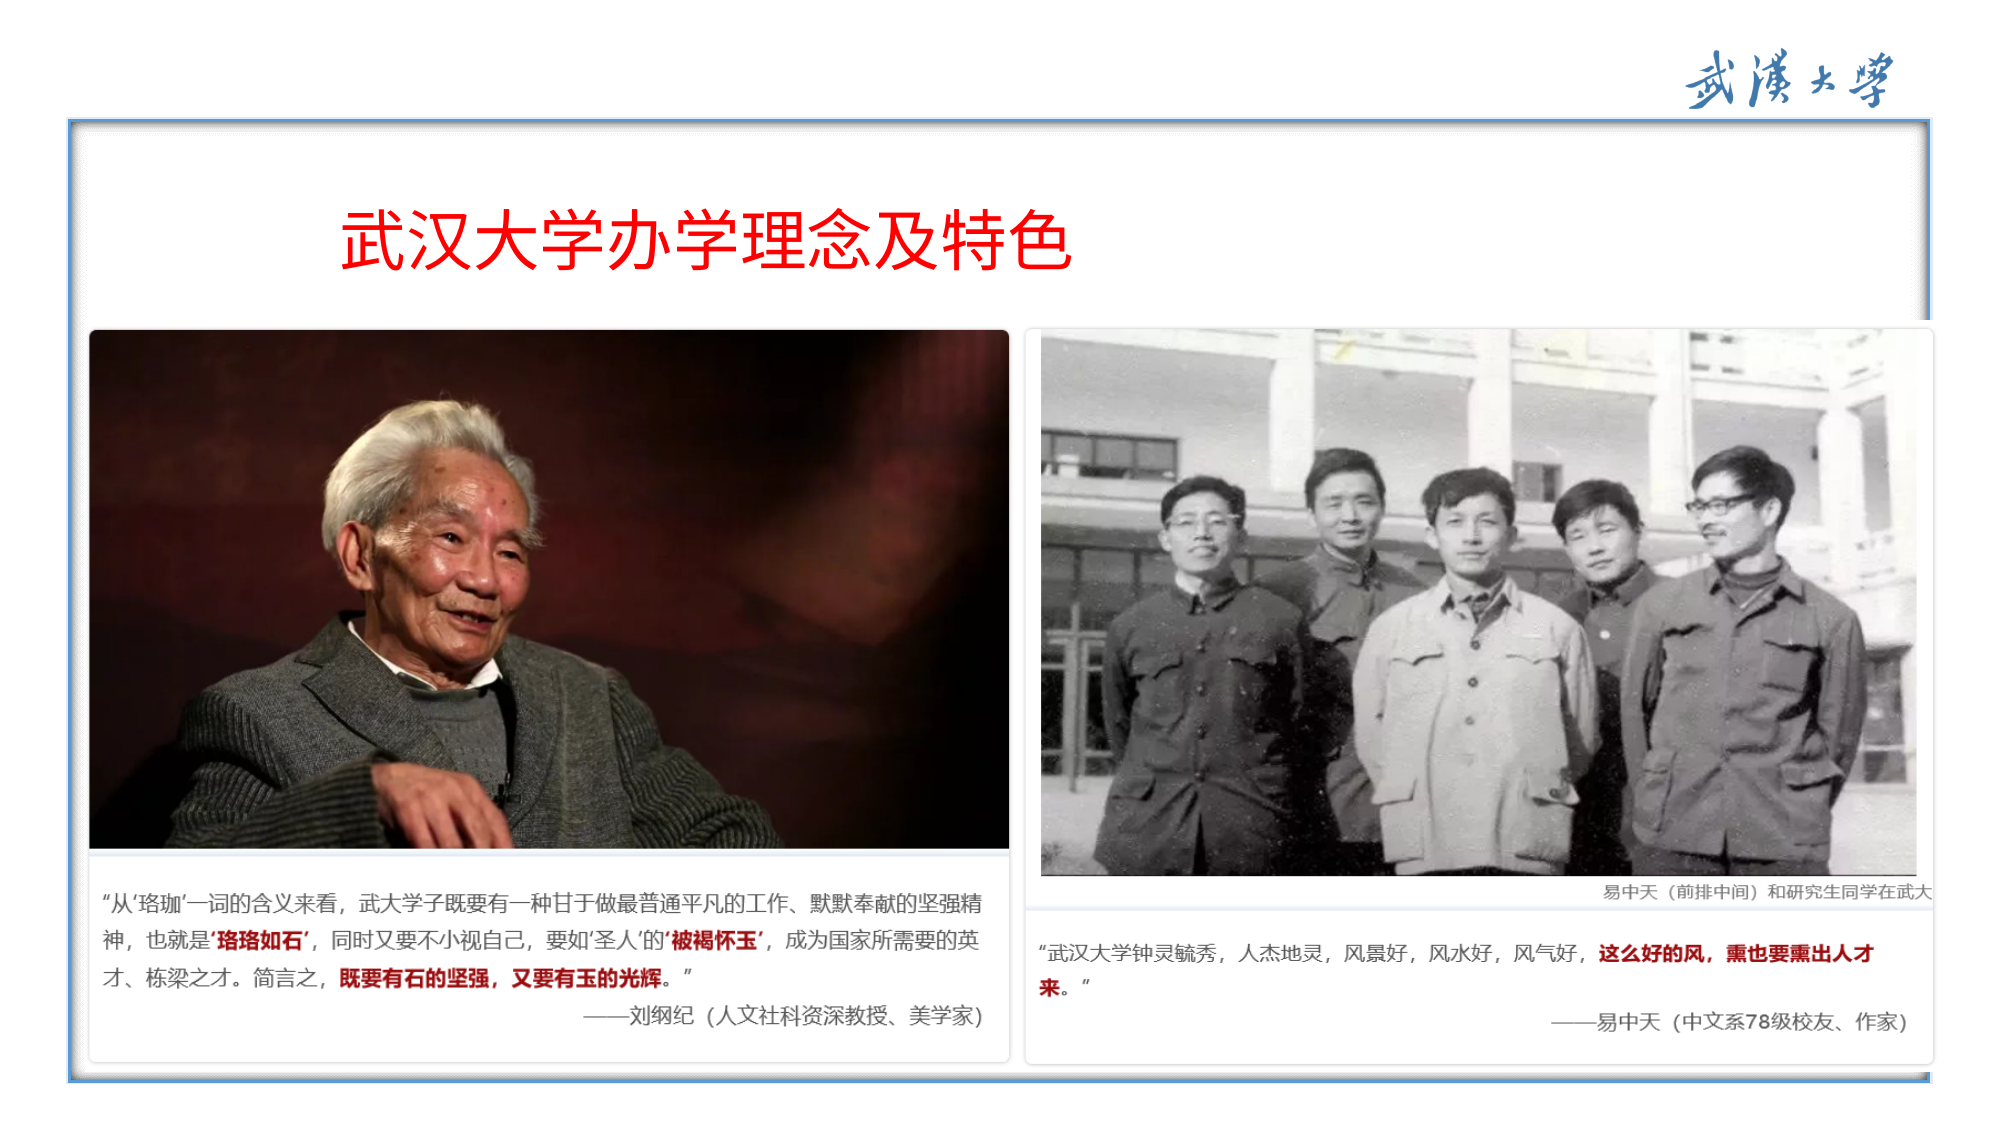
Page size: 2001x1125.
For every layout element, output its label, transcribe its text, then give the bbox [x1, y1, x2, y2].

picture [66, 117, 1944, 1084]
title 武汉大学办学理念及特色 [324, 200, 1675, 320]
